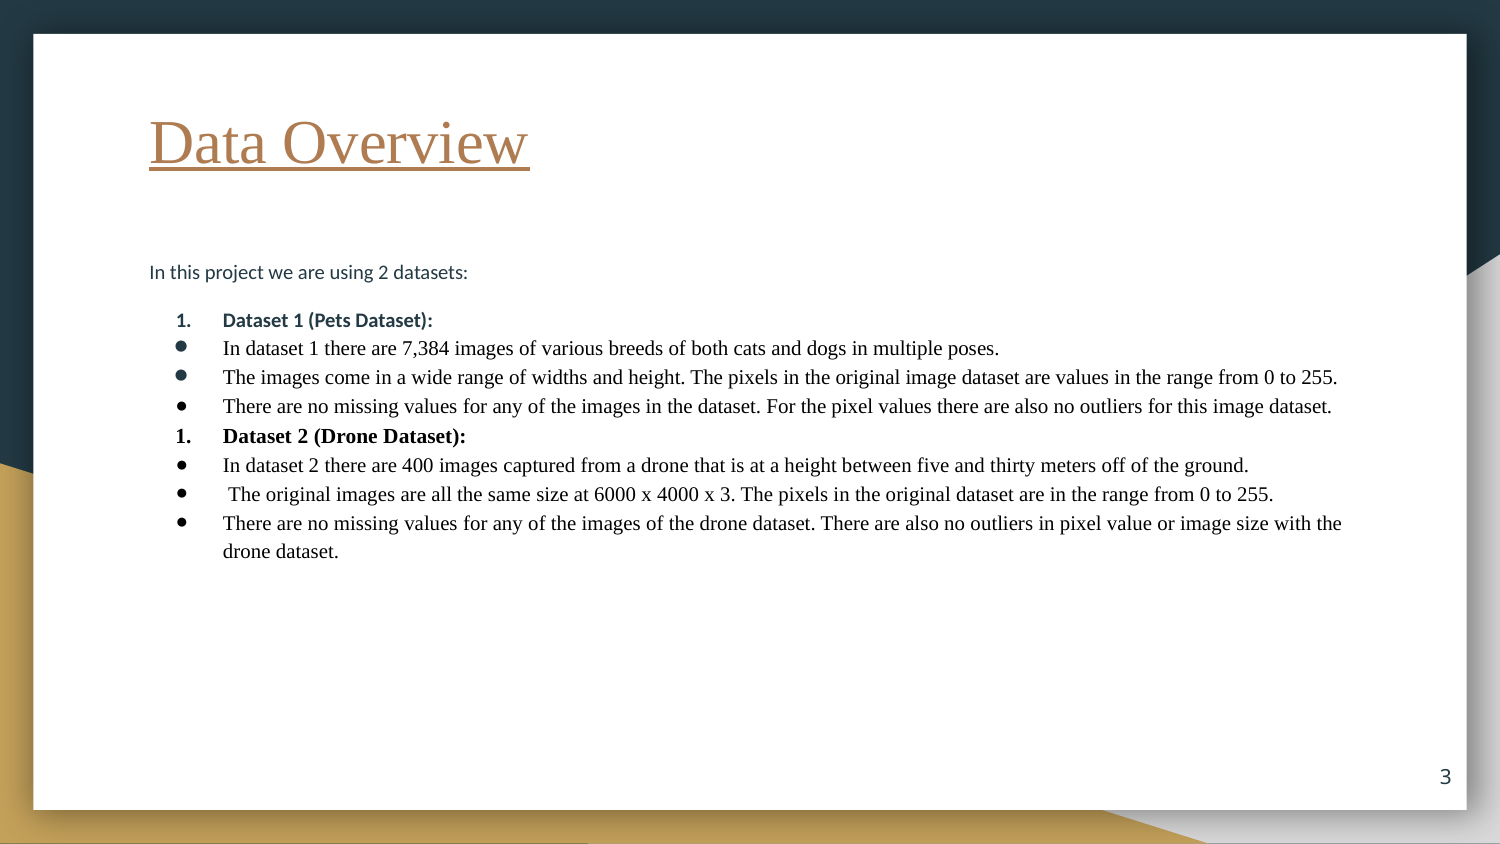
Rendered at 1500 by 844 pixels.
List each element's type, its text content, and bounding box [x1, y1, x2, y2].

slide_number 3 [1376, 745, 1467, 810]
list In this project we are using 2 datasets: Dataset 1 (Pets Dataset): In dataset 1 there are 7,384 images of various breeds of both cats and dogs in multiple poses. The images come in a wide range of widths and height. The pixels in the original image dataset are values in the range from 0 to 255. There are no missing values for any of the images in the dataset. For the pixel values there are also no outliers for this image dataset. Dataset 2 (Drone Dataset): In dataset 2 there are 400 images captured from a drone that is at a height between five and thirty meters off of the ground. The original images are all the same size at 6000 x 4000 x 3. The pixels in the original dataset are in the range from 0 to 255. There are no missing values for any of the images of the drone dataset. There are also no outliers in pixel value or image size with the drone dataset. [134, 240, 1366, 729]
title Data Overview [134, 86, 1366, 189]
